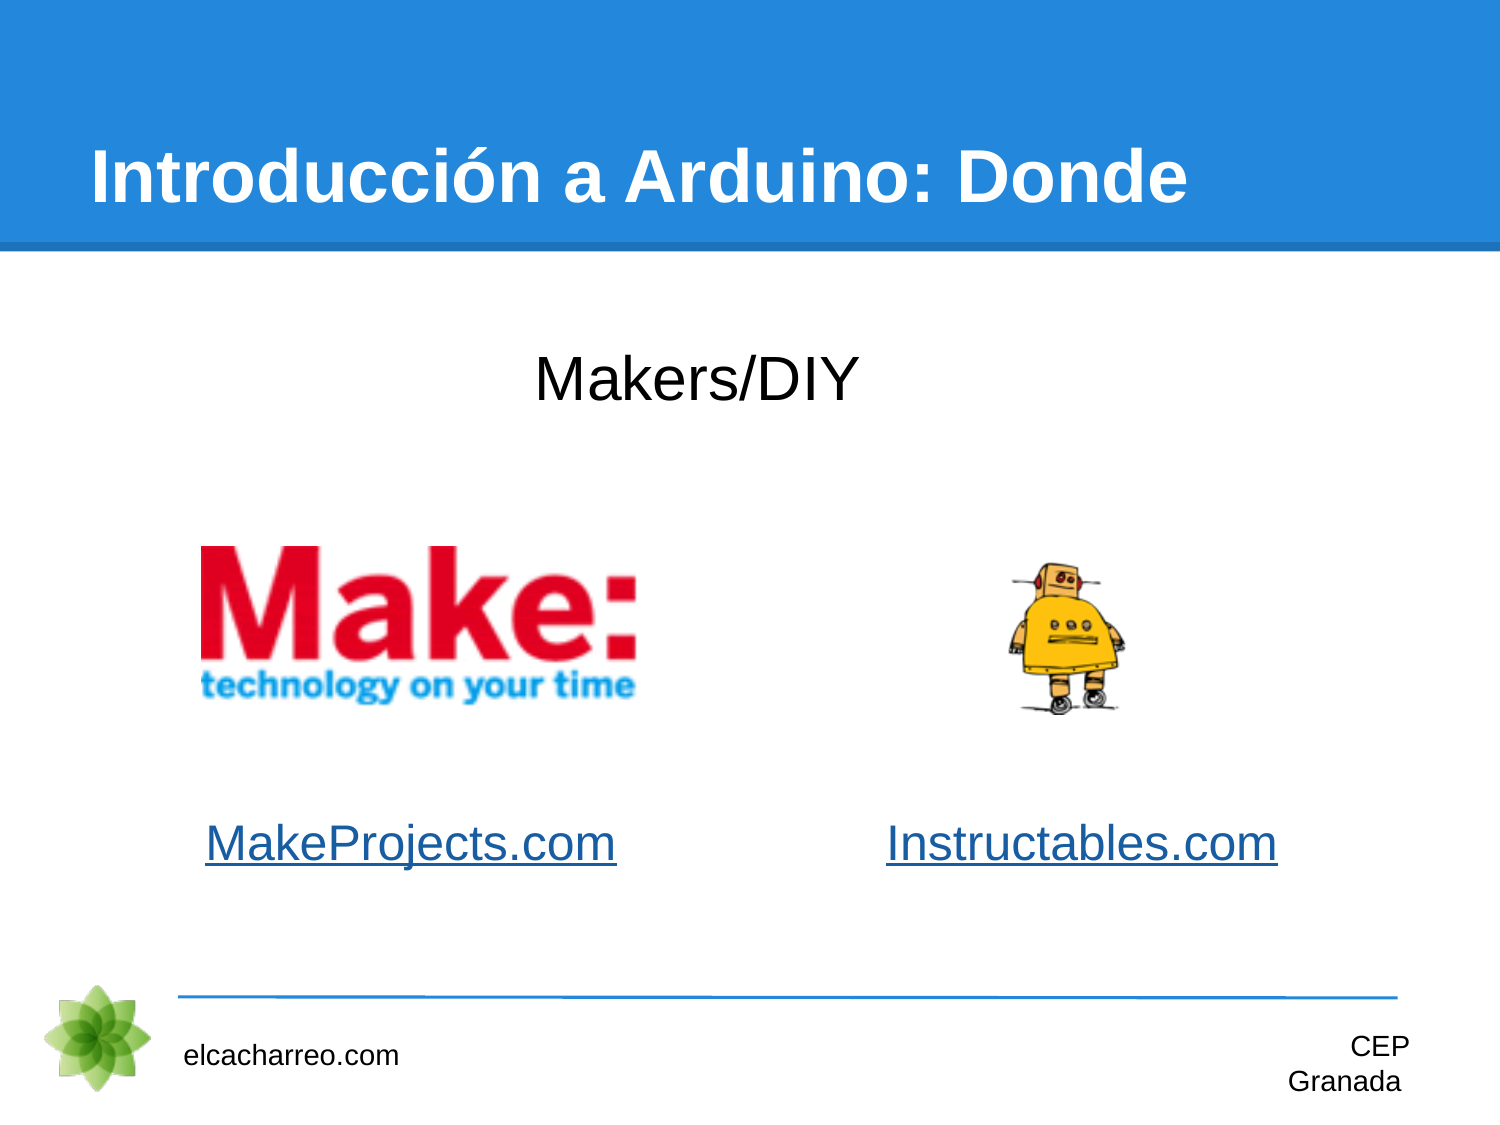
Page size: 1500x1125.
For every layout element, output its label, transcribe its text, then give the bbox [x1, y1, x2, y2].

title Introducción a Arduino: Donde [75, 45, 1425, 233]
picture [1007, 547, 1129, 716]
text_box MakeProjects.com [190, 795, 653, 894]
list Makers/DIY [520, 323, 916, 464]
text_box CEP Granada [1230, 1012, 1425, 1088]
picture [44, 985, 151, 1093]
picture [201, 546, 648, 717]
text_box elcacharreo.com [168, 1021, 433, 1079]
text_box Instructables.com [871, 795, 1307, 871]
